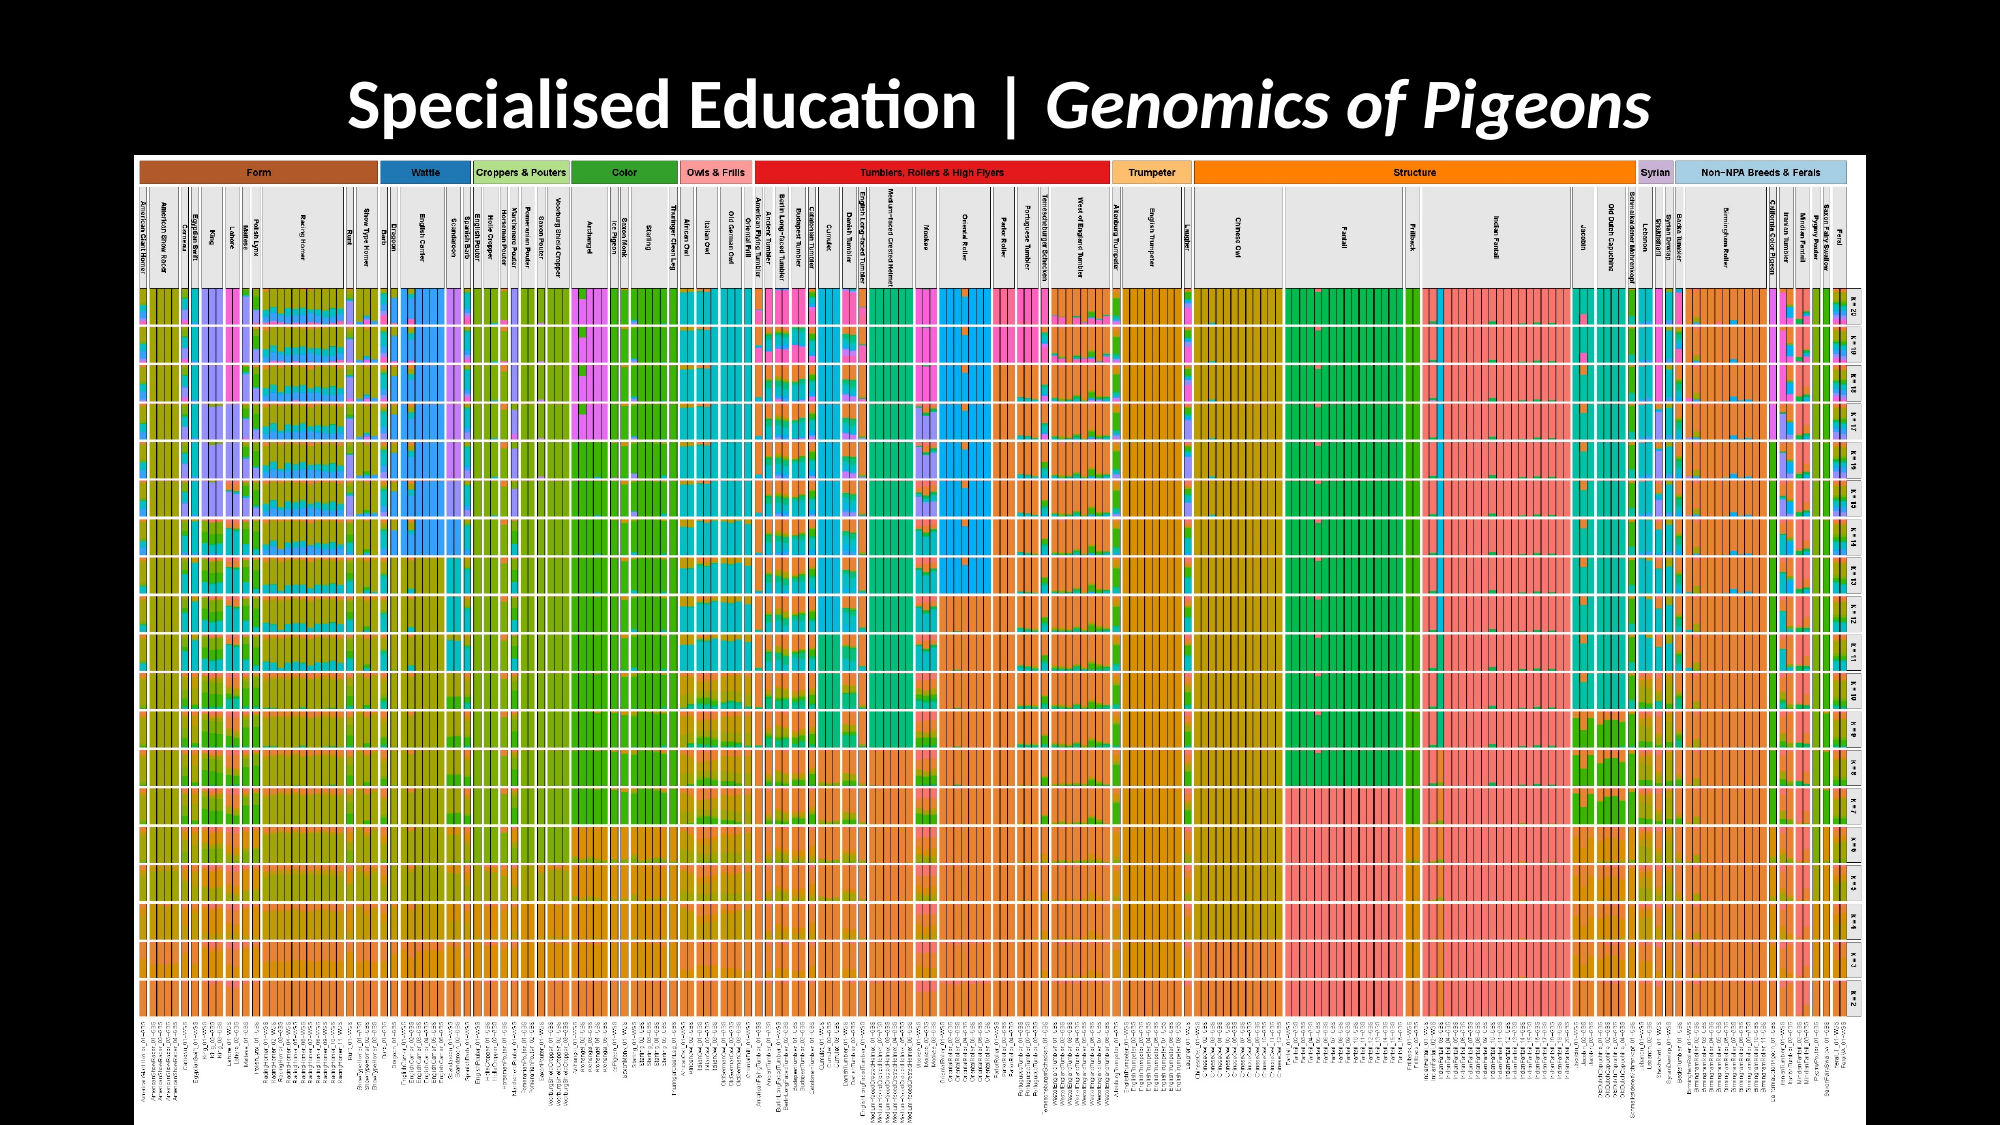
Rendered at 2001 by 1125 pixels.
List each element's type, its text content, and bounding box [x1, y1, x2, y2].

subtitle Specialised Education | Genomics of Pigeons [0, 0, 2000, 158]
picture [134, 155, 1866, 1125]
